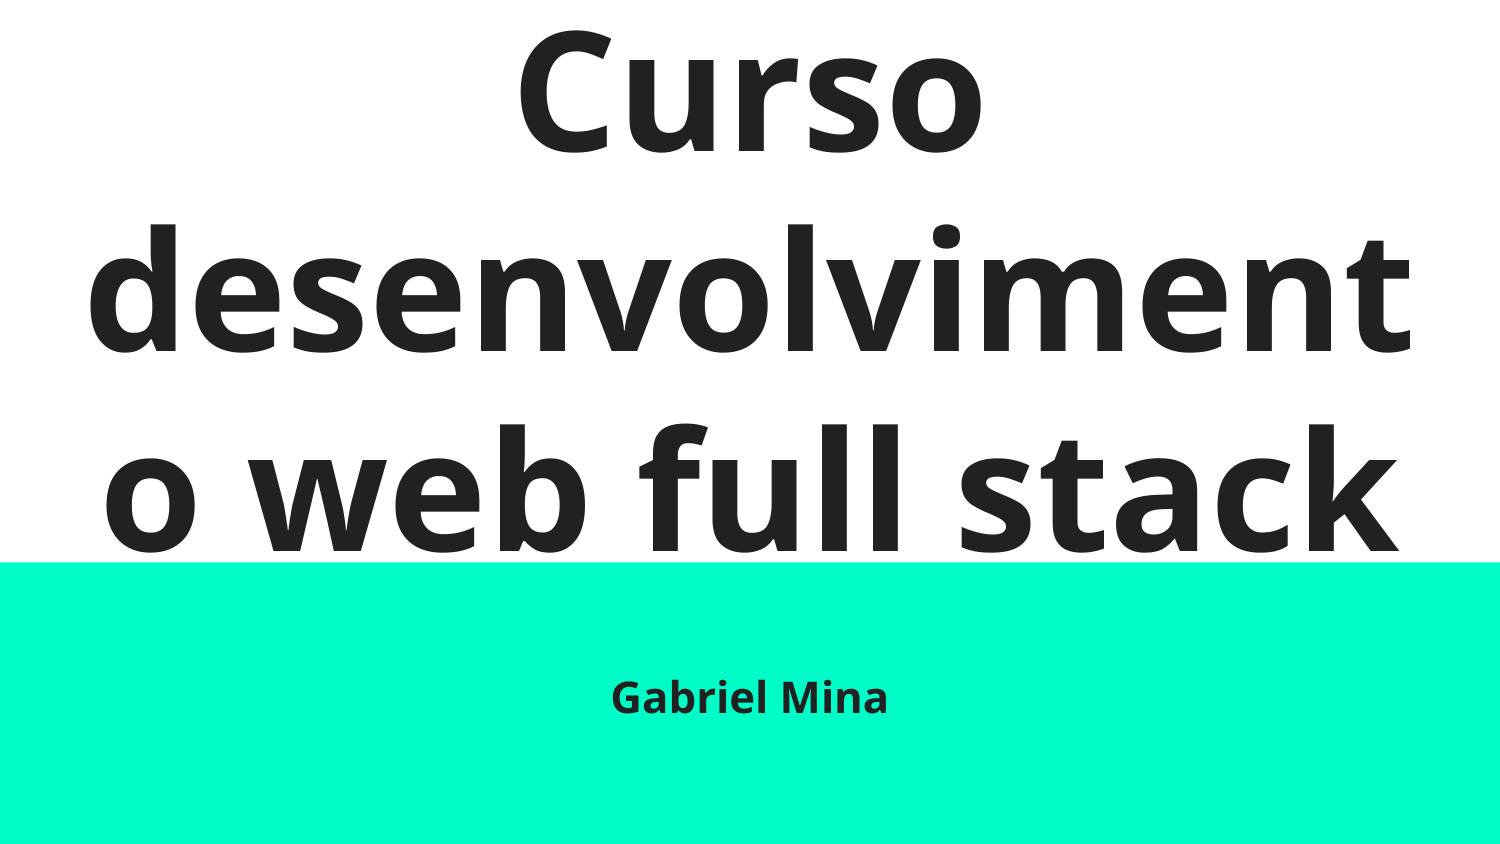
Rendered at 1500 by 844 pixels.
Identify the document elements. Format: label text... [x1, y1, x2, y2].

subtitle Gabriel Mina [51, 638, 1449, 755]
title Curso desenvolvimento web full stack [51, 64, 1449, 506]
